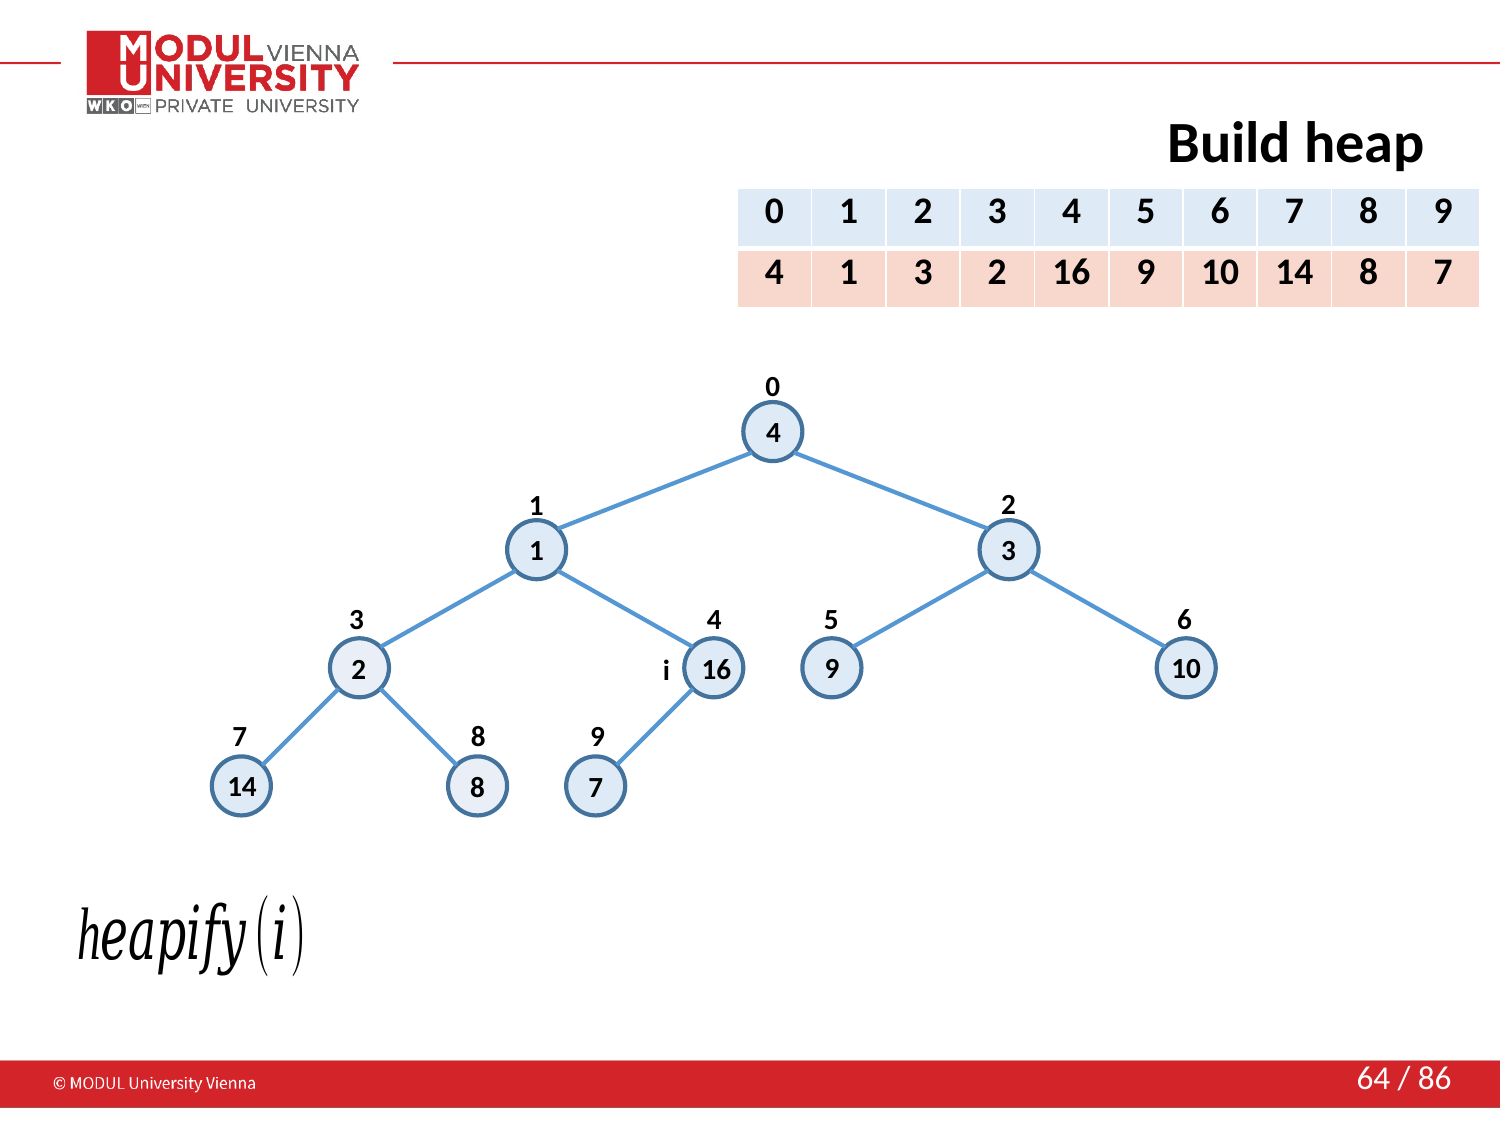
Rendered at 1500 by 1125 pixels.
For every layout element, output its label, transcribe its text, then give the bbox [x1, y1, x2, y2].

table_header 7 [1258, 189, 1331, 246]
table_header 16 [1035, 251, 1108, 307]
table_header 4 [1035, 189, 1108, 246]
text_box 10 [1156, 641, 1216, 692]
text_box 8 [455, 760, 500, 811]
table_header 2 [961, 251, 1034, 307]
text_box [505, 528, 514, 569]
text_box 3 [334, 593, 375, 643]
text_box [977, 535, 986, 569]
text_box [796, 410, 805, 450]
table_header 4 [738, 251, 811, 307]
text_box 4 [751, 410, 796, 457]
table_header 10 [1184, 251, 1256, 307]
text_box 1 [513, 478, 553, 529]
table_header 1 [812, 251, 885, 307]
text_box 9 [575, 710, 611, 760]
text_box 14 [212, 759, 272, 810]
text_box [557, 452, 753, 530]
text_box [445, 774, 455, 809]
text_box 7 [217, 710, 256, 760]
text_box [520, 575, 553, 582]
text_box [576, 811, 615, 818]
text_box [500, 763, 510, 809]
text_box [327, 646, 336, 687]
table_header 3 [887, 251, 959, 307]
title Build heap [75, 44, 1425, 233]
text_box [380, 570, 516, 648]
table_header 2 [887, 189, 959, 246]
text_box 16 [686, 642, 746, 693]
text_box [557, 570, 694, 648]
table_header 6 [1184, 189, 1256, 246]
text_box 9 [809, 643, 855, 692]
table_header 1 [812, 189, 885, 246]
table_header 8 [1332, 189, 1405, 246]
text_box [800, 646, 809, 690]
text_box [559, 535, 569, 569]
text_box 3 [986, 528, 1031, 575]
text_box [261, 688, 339, 766]
text_box [564, 763, 573, 808]
text_box 4 [698, 593, 737, 643]
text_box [852, 570, 989, 648]
text_box 2 [992, 477, 1031, 528]
text_box 5 [808, 593, 847, 643]
text_box [220, 810, 262, 818]
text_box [793, 452, 989, 530]
text_box [756, 457, 788, 464]
text_box i [648, 656, 685, 687]
text_box 2 [336, 643, 381, 693]
table_header 8 [1332, 251, 1405, 307]
text_box [381, 656, 392, 687]
picture [0, 0, 1500, 1125]
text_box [616, 688, 694, 766]
table_header 0 [738, 189, 811, 246]
text_box [992, 575, 1025, 582]
text_box 1 [514, 529, 559, 575]
table_header 9 [1407, 189, 1479, 246]
table_header 5 [1110, 189, 1182, 246]
text_box [1031, 526, 1041, 569]
text_box [458, 811, 497, 818]
text_box [741, 409, 751, 451]
text_box 6 [1170, 593, 1207, 643]
text_box 0 [750, 359, 796, 410]
table_header 9 [1110, 251, 1182, 307]
text_box 7 [573, 760, 618, 811]
text_box [1165, 692, 1207, 700]
text_box [855, 656, 864, 690]
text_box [1029, 570, 1166, 648]
text_box [618, 774, 628, 809]
text_box [698, 693, 733, 700]
table_header 7 [1407, 251, 1479, 307]
table_header 14 [1258, 251, 1331, 307]
text_box [811, 692, 853, 700]
text_box [343, 693, 376, 700]
text_box 8 [462, 710, 501, 760]
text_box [380, 688, 457, 766]
table_header 3 [961, 189, 1034, 246]
